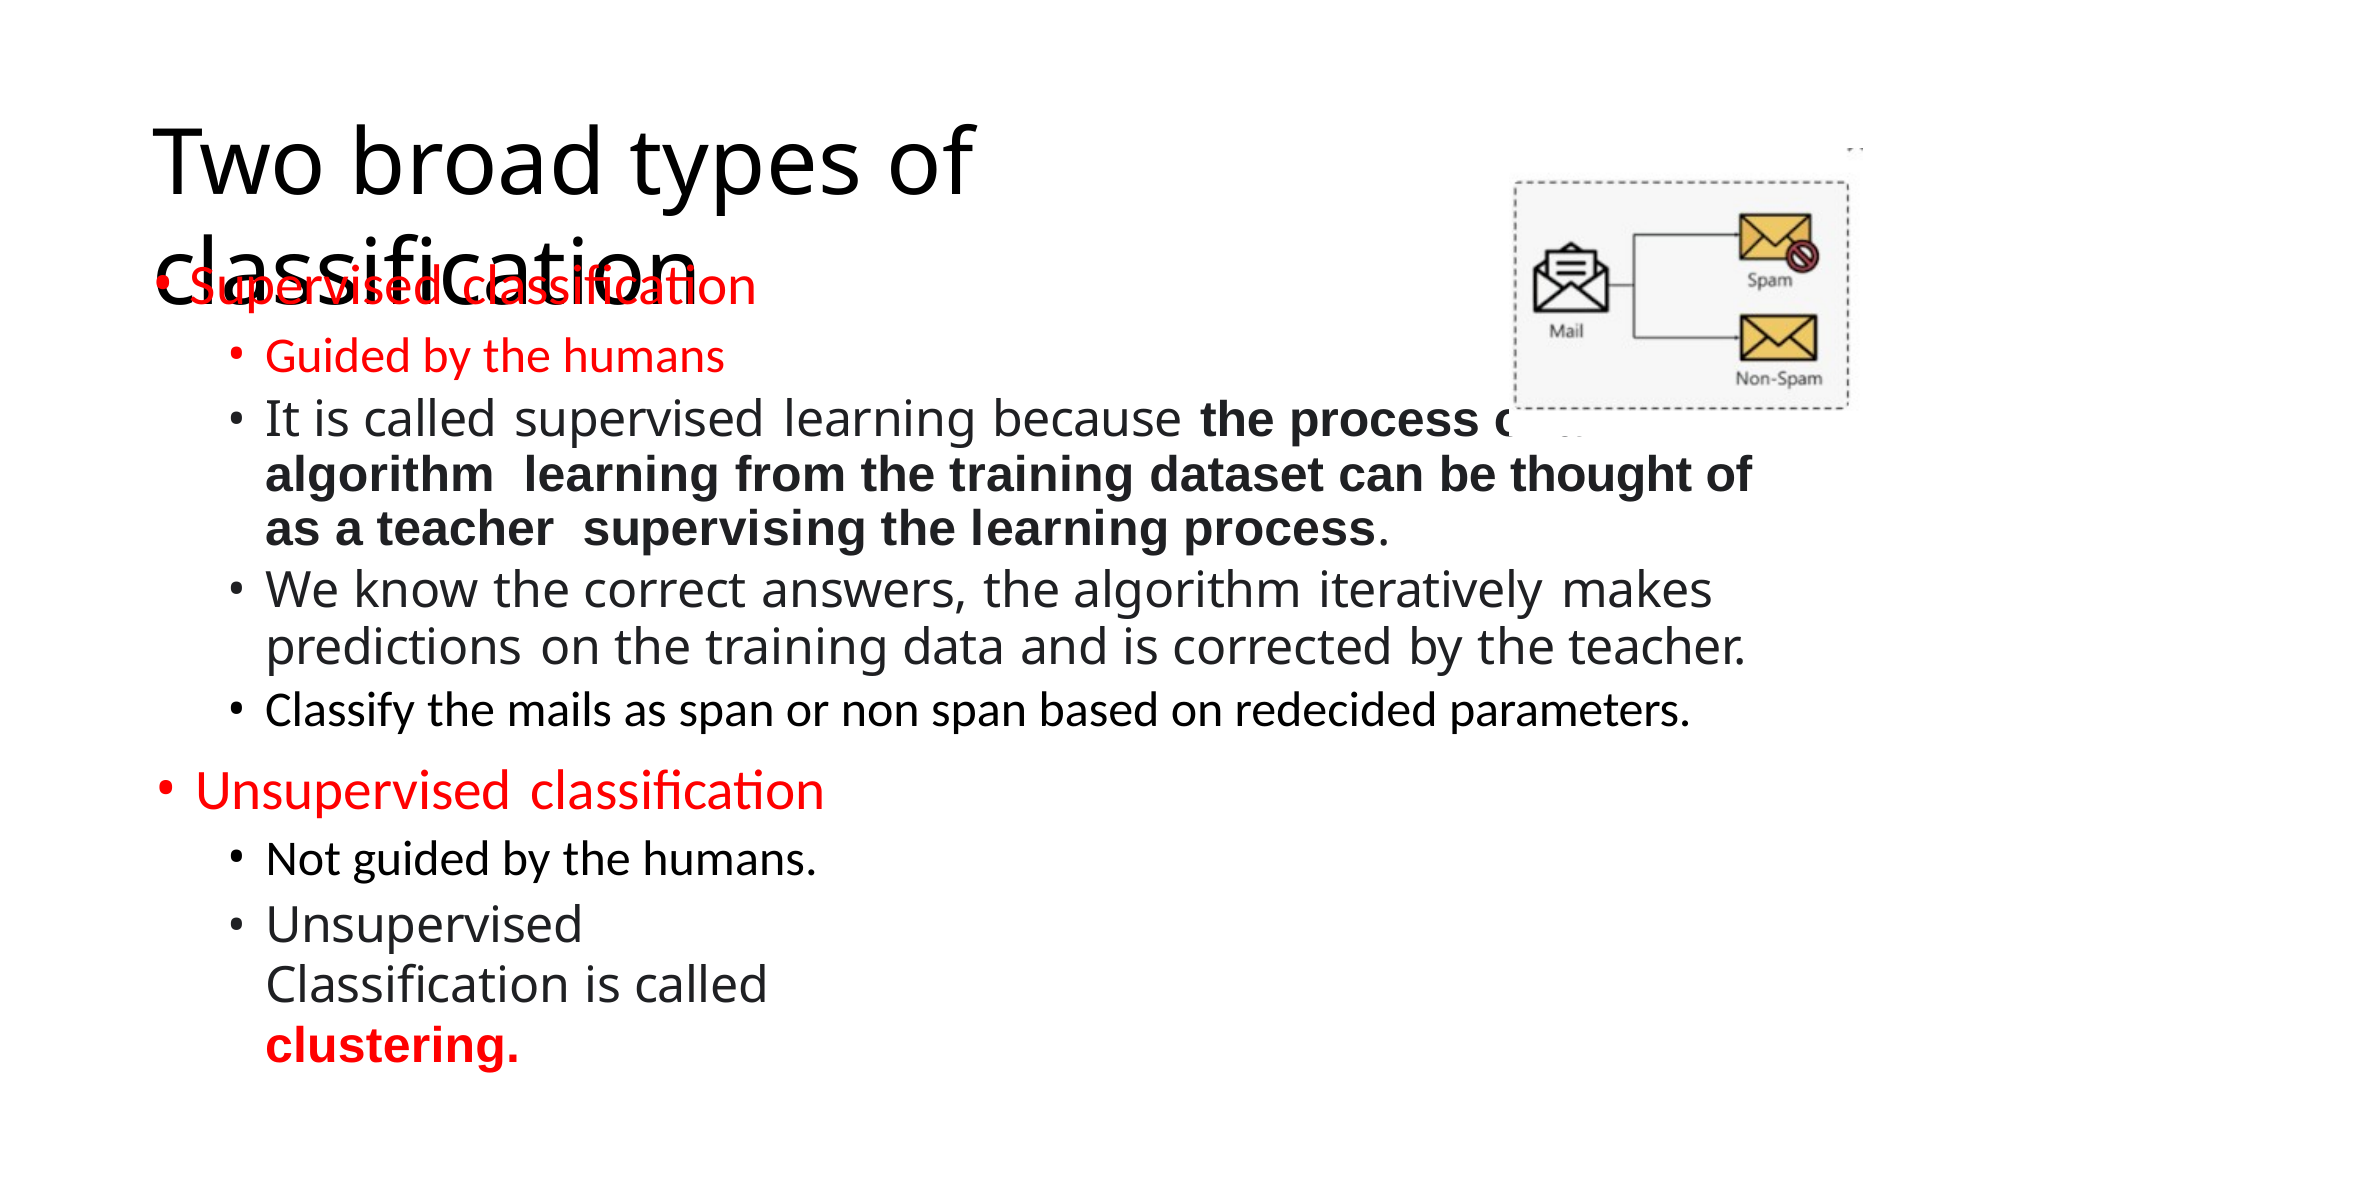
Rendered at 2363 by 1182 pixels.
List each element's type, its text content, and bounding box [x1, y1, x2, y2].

picture [1509, 148, 1863, 437]
text_box Supervised classification Guided by the humans It is called supervised learning because the process of an algorithm learning from the training dataset can be thought of as a teacher supervising the learning process. We know the correct answers, the algorithm iteratively makes predictions on the training data and is corrected by the teacher. Classify the mails as span or non span based on redecided parameters. Unsupervised classification Not guided by the humans. Unsupervised Classification is called clustering. [150, 238, 1815, 1073]
title Two broad types of classification [150, 99, 1350, 238]
